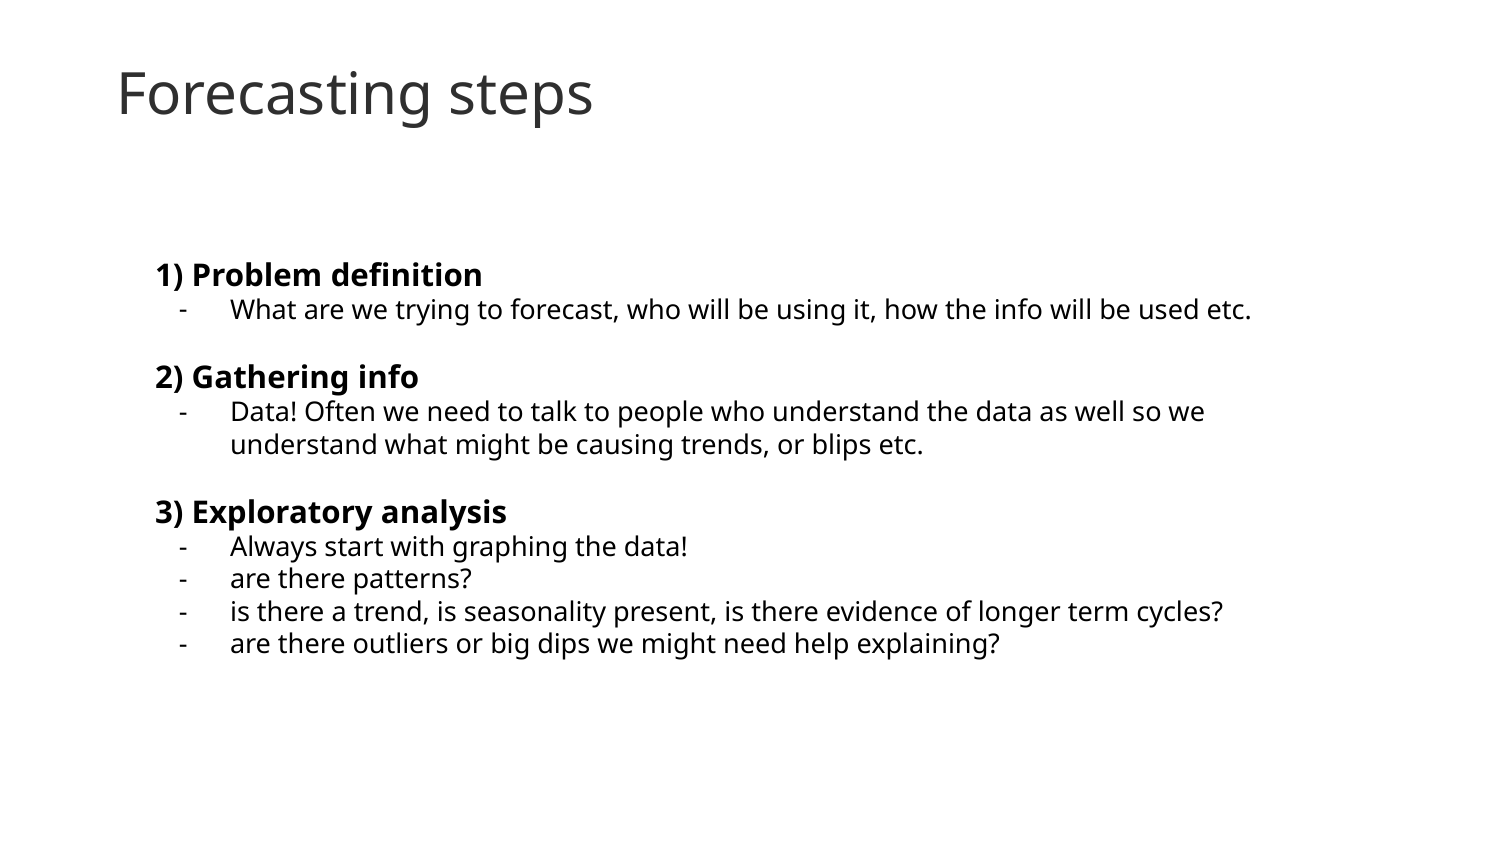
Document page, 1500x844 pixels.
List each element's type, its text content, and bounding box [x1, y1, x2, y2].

text_box 1) Problem definition What are we trying to forecast, who will be using it, how the info will be used etc. 2) Gathering info Data! Often we need to talk to people who understand the data as well so we understand what might be causing trends, or blips etc. 3) Exploratory analysis Always start with graphing the data! are there patterns? is there a trend, is seasonality present, is there evidence of longer term cycles? are there outliers or big dips we might need help explaining? [139, 239, 1328, 732]
text_box Forecasting steps [101, 40, 1382, 135]
